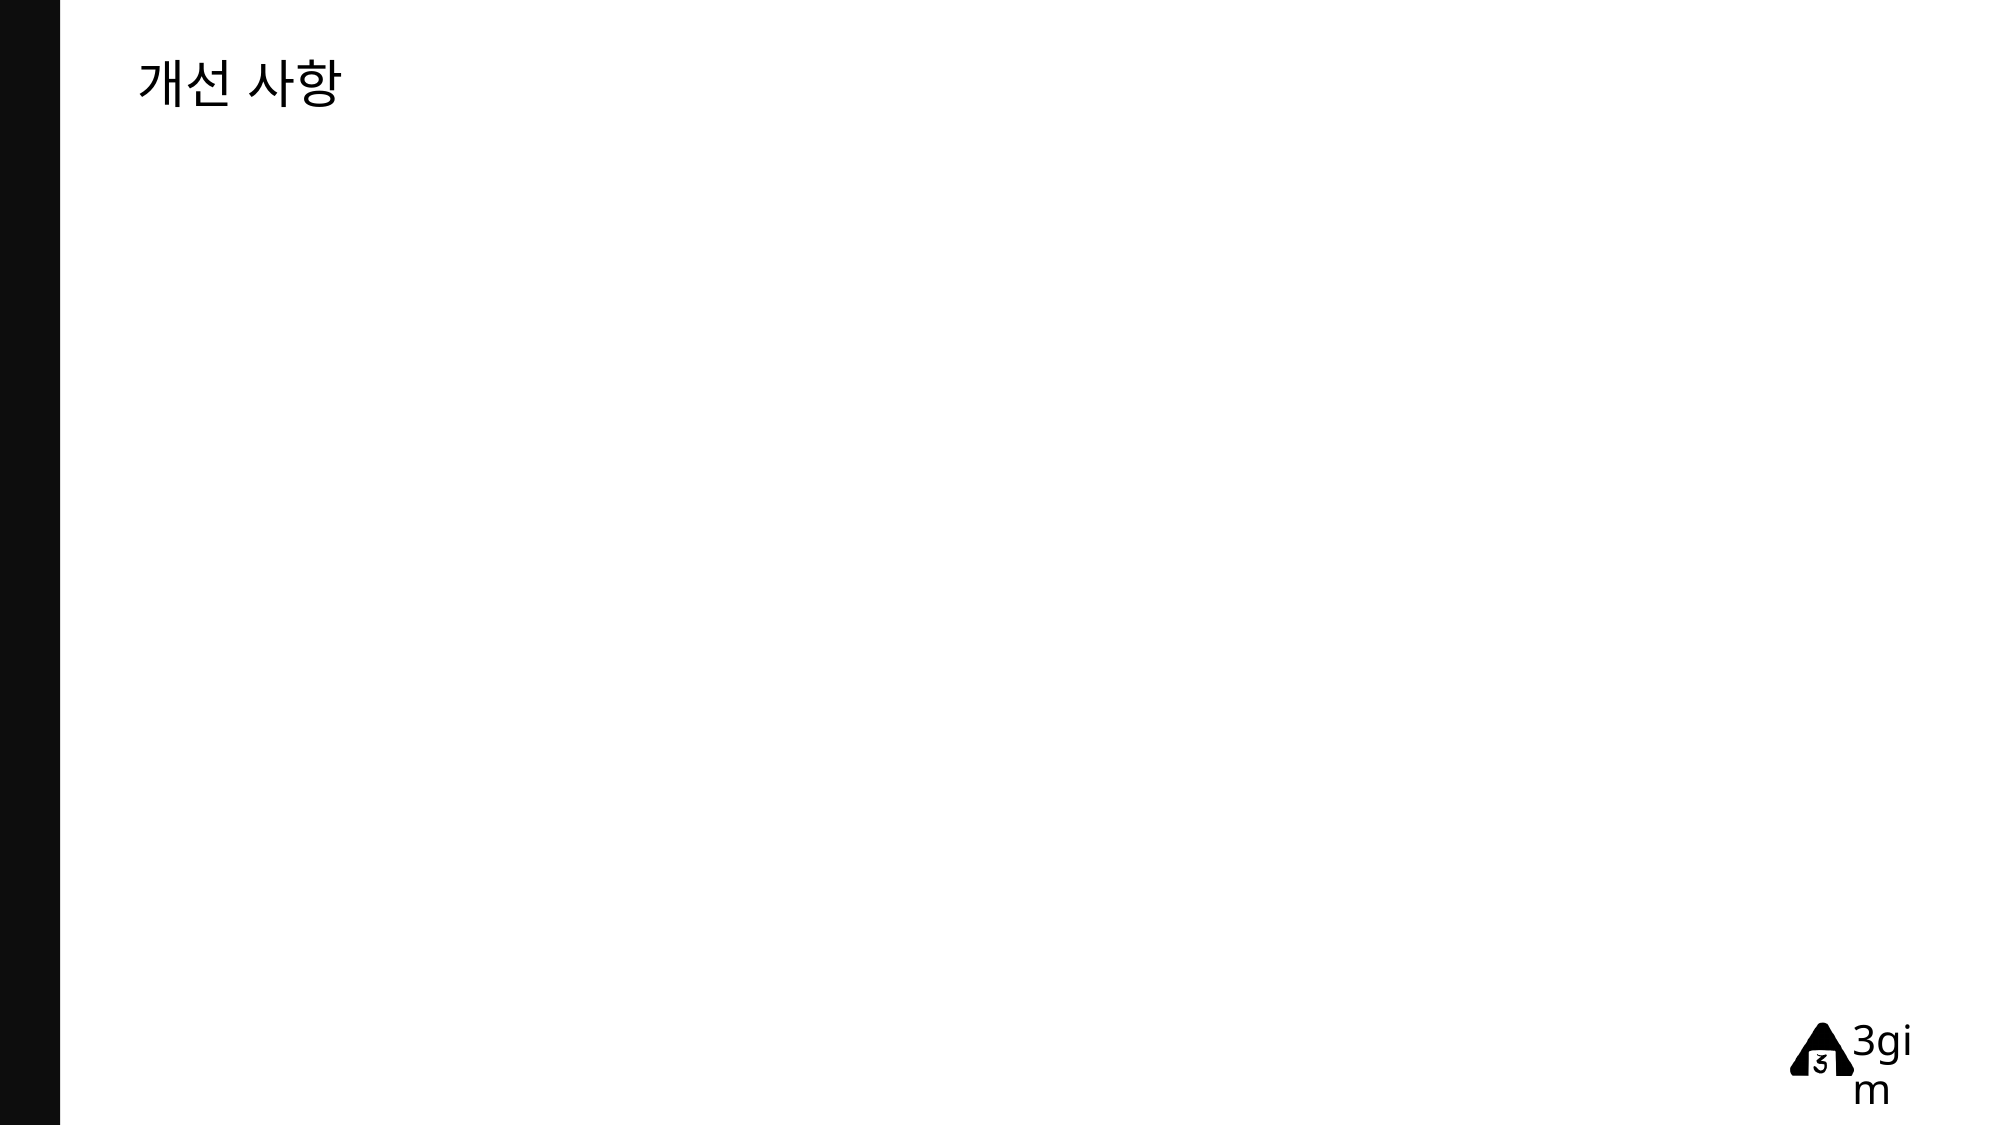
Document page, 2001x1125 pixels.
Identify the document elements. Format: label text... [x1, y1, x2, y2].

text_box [1773, 1005, 1962, 1095]
text_box [0, 0, 61, 1125]
title 개선 사항 [122, 51, 740, 131]
